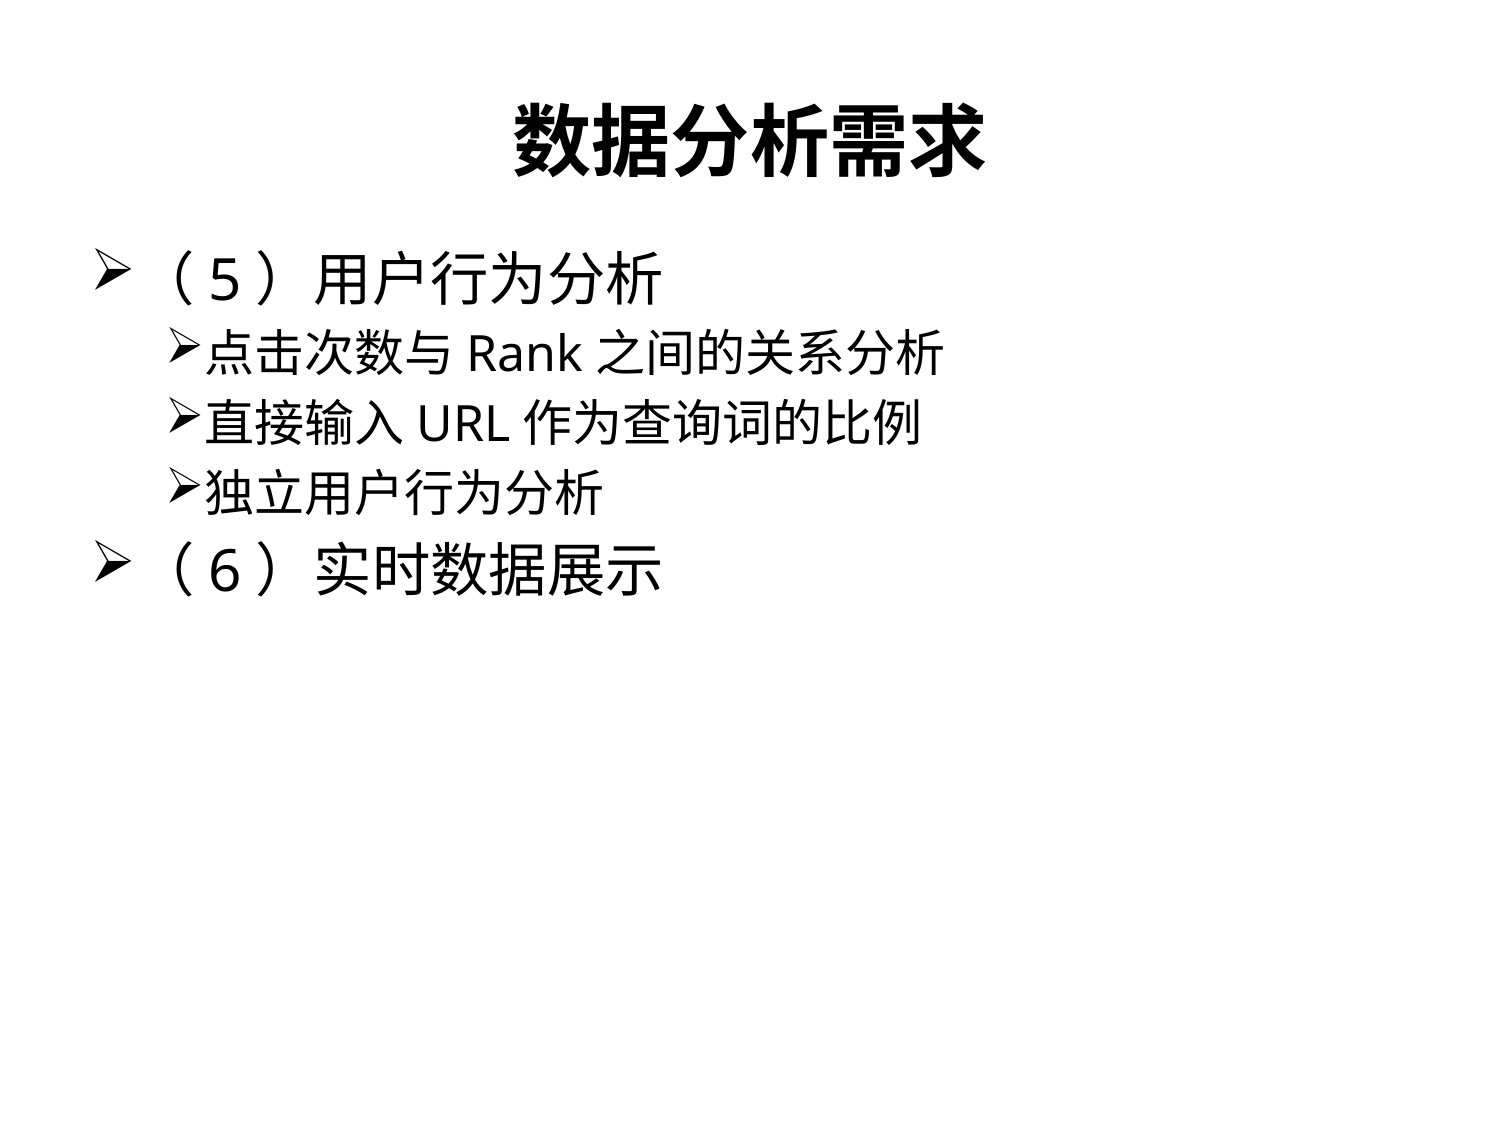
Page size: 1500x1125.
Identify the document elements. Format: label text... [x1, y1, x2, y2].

list （5）用户行为分析 点击次数与Rank之间的关系分析 直接输入URL作为查询词的比例 独立用户行为分析 （6）实时数据展示 [75, 234, 1425, 1005]
title 数据分析需求 [75, 45, 1425, 233]
